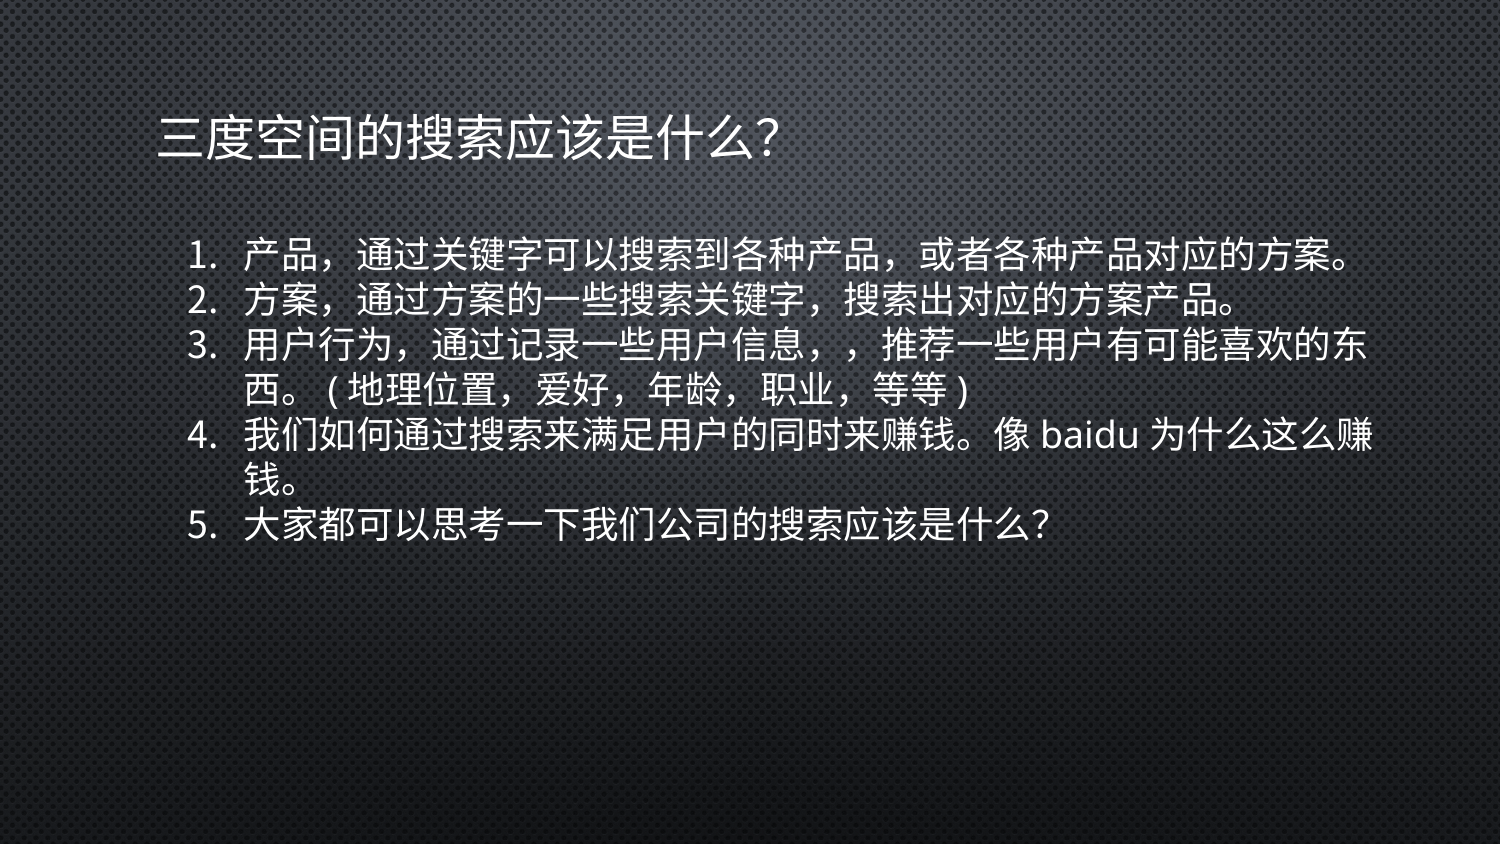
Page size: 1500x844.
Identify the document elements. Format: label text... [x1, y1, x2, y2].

title 三度空间的搜索应该是什么？ [140, 75, 1360, 198]
text_box 产品，通过关键字可以搜索到各种产品，或者各种产品对应的方案。 方案，通过方案的一些搜索关键字，搜索出对应的方案产品。 用户行为，通过记录一些用户信息，，推荐一些用户有可能喜欢的东西。(地理位置，爱好，年龄，职业，等等) 我们如何通过搜索来满足用户的同时来赚钱。像baidu为什么这么赚钱。 大家都可以思考一下我们公司的搜索应该是什么？ [172, 223, 1408, 689]
